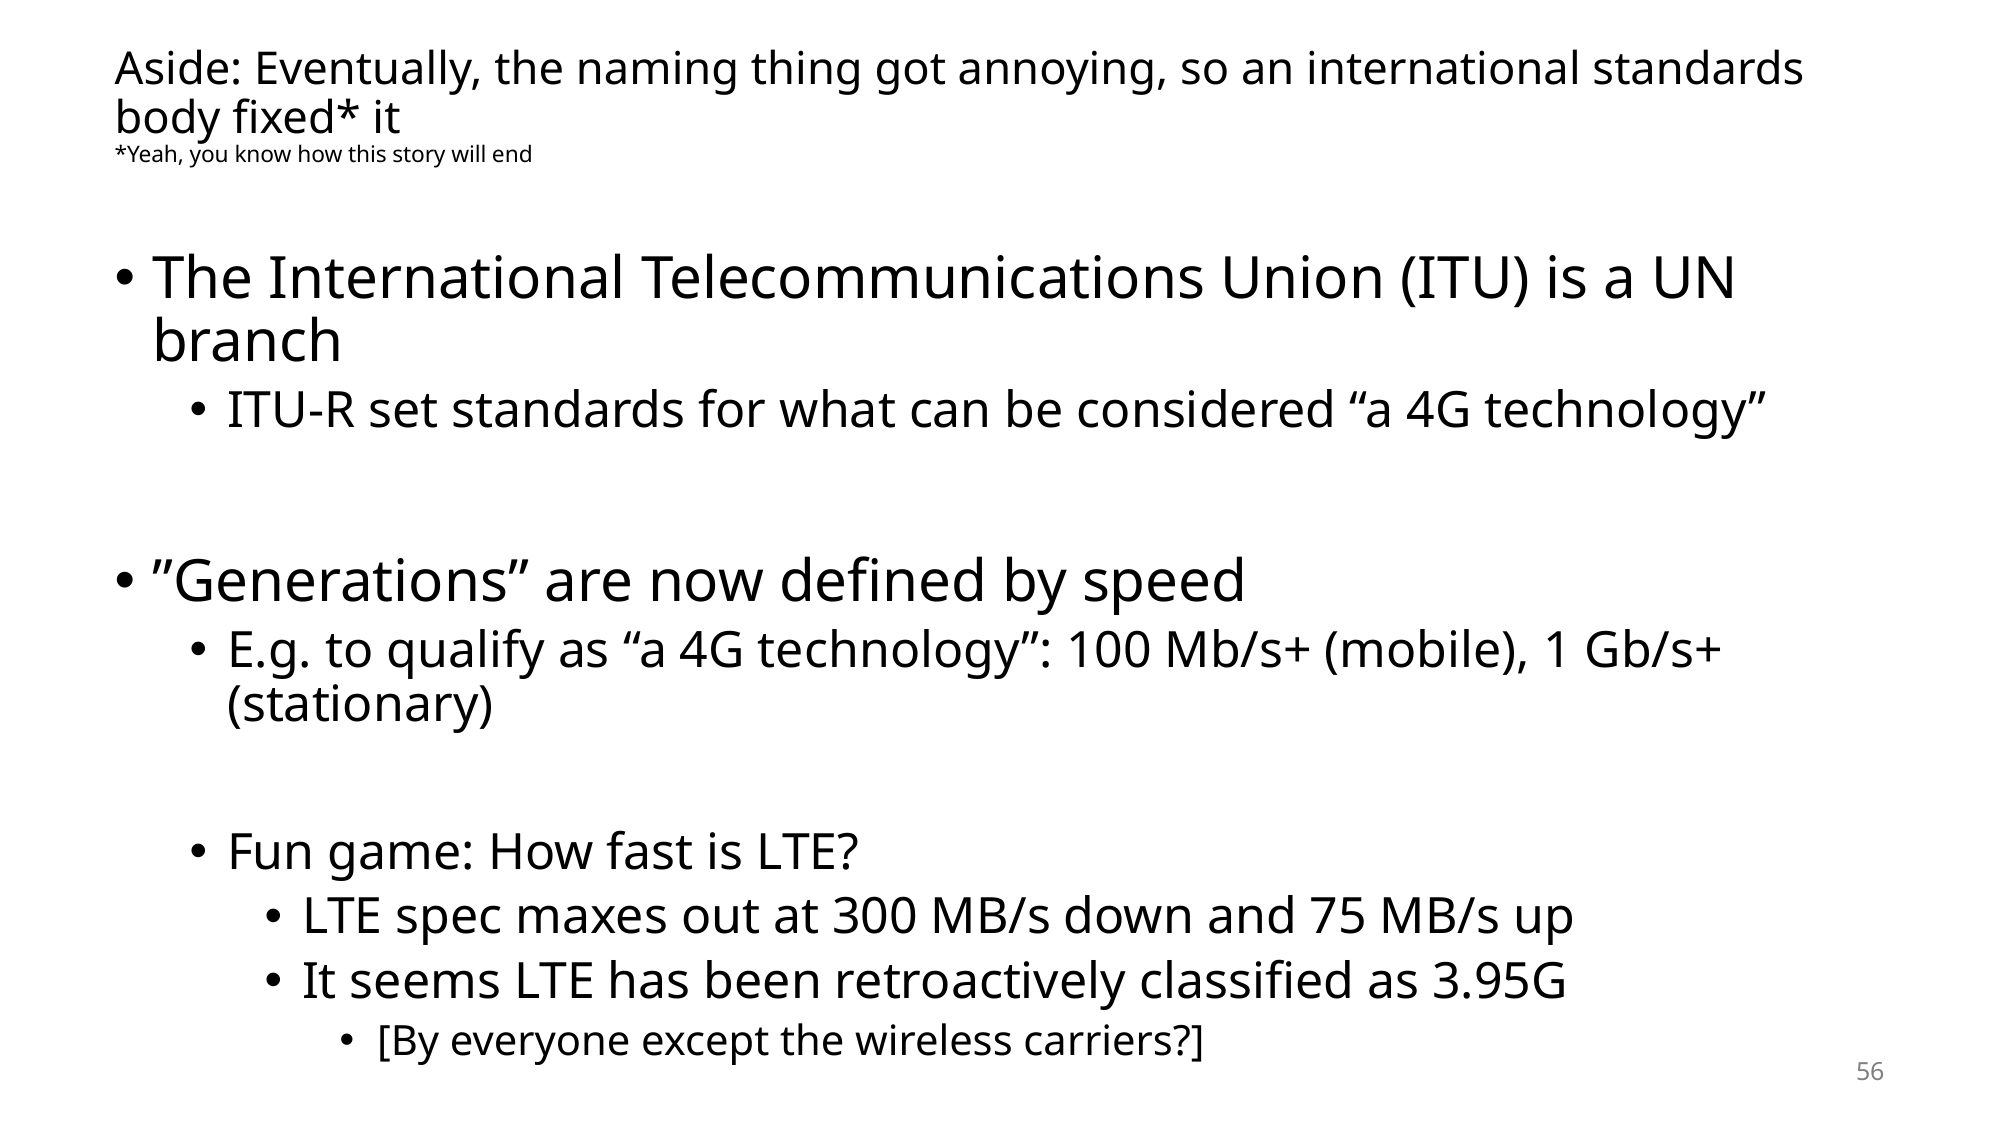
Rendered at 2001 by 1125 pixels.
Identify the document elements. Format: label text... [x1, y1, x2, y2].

list The International Telecommunications Union (ITU) is a UN branch ITU-R set standards for what can be considered “a 4G technology” ”Generations” are now defined by speed E.g. to qualify as “a 4G technology”: 100 Mb/s+ (mobile), 1 Gb/s+ (stationary) Fun game: How fast is LTE? LTE spec maxes out at 300 MB/s down and 75 MB/s up It seems LTE has been retroactively classified as 3.95G [By everyone except the wireless carriers?] [99, 240, 1900, 1013]
title Aside: Eventually, the naming thing got annoying, so an international standards body fixed* it *Yeah, you know how this story will end [99, 37, 1900, 176]
slide_number 56 [1749, 1042, 1900, 1103]
